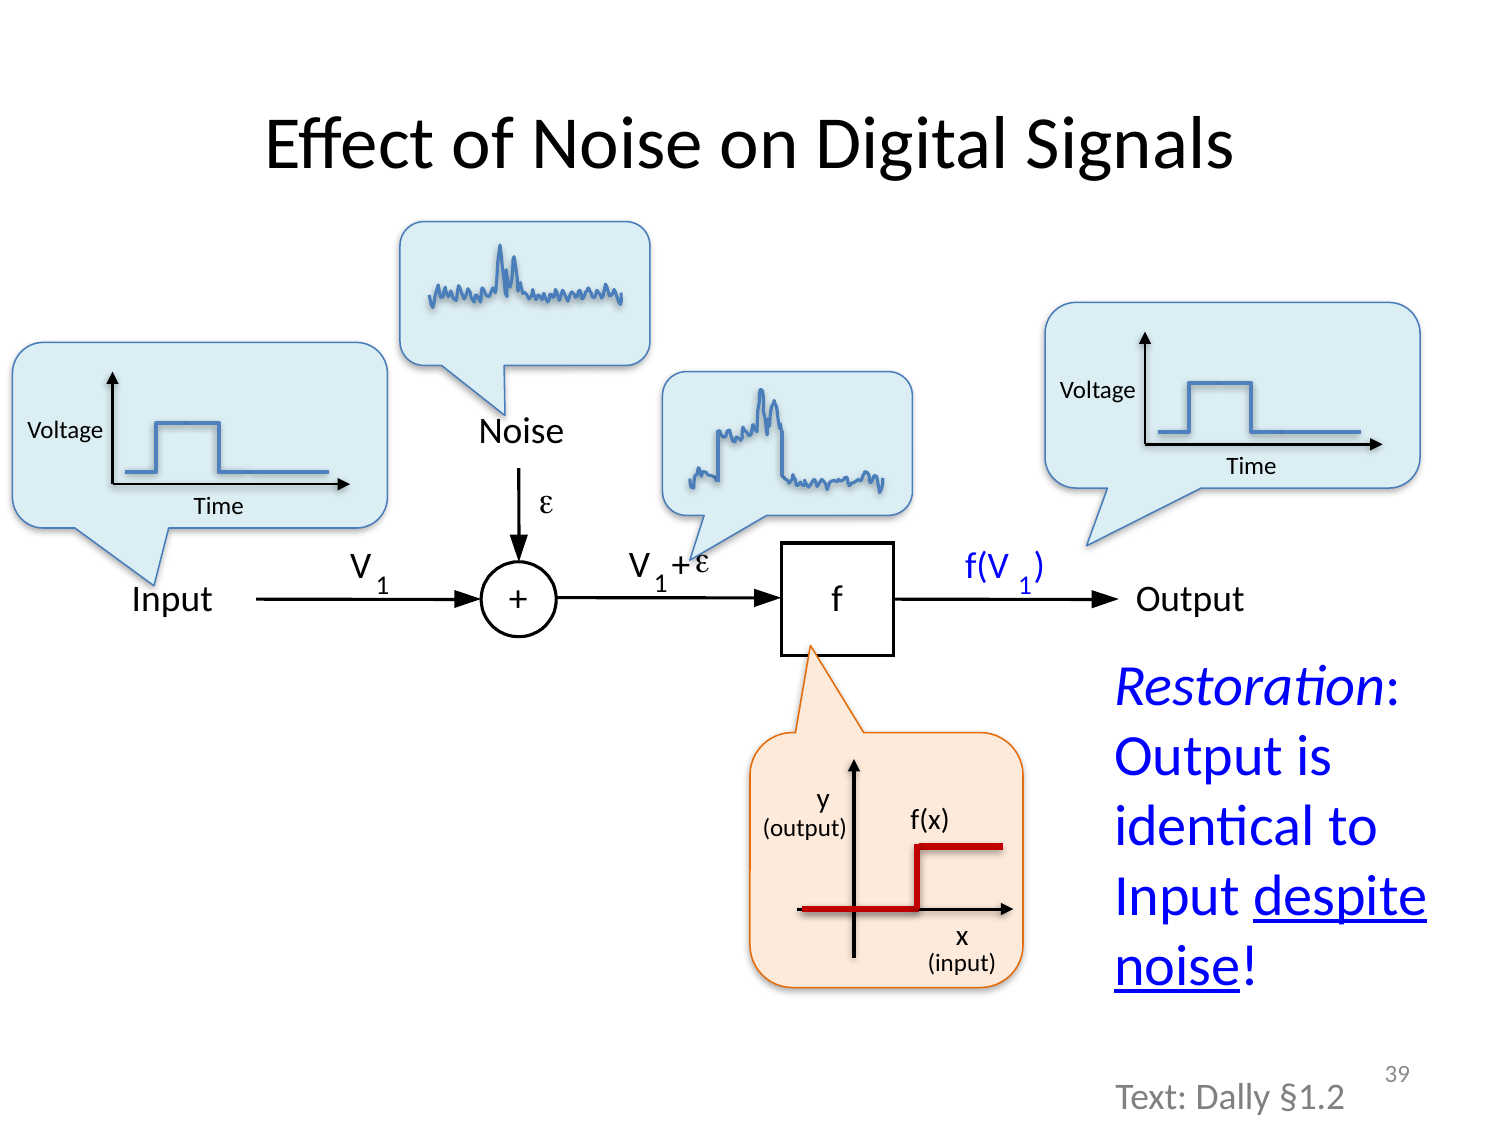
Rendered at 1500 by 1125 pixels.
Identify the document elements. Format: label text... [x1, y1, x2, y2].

text_box Text: Dally §1.2 [1100, 1103, 1389, 1125]
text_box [662, 371, 913, 516]
text_box Restoration: Output is identical to Input despite noise! [1099, 639, 1488, 1005]
title Effect of Noise on Digital Signals [75, 45, 1425, 233]
slide_number 39 [1074, 1042, 1425, 1103]
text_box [749, 732, 1076, 988]
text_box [12, 342, 388, 529]
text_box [87, 392, 1260, 656]
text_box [1044, 302, 1421, 489]
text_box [399, 221, 651, 366]
